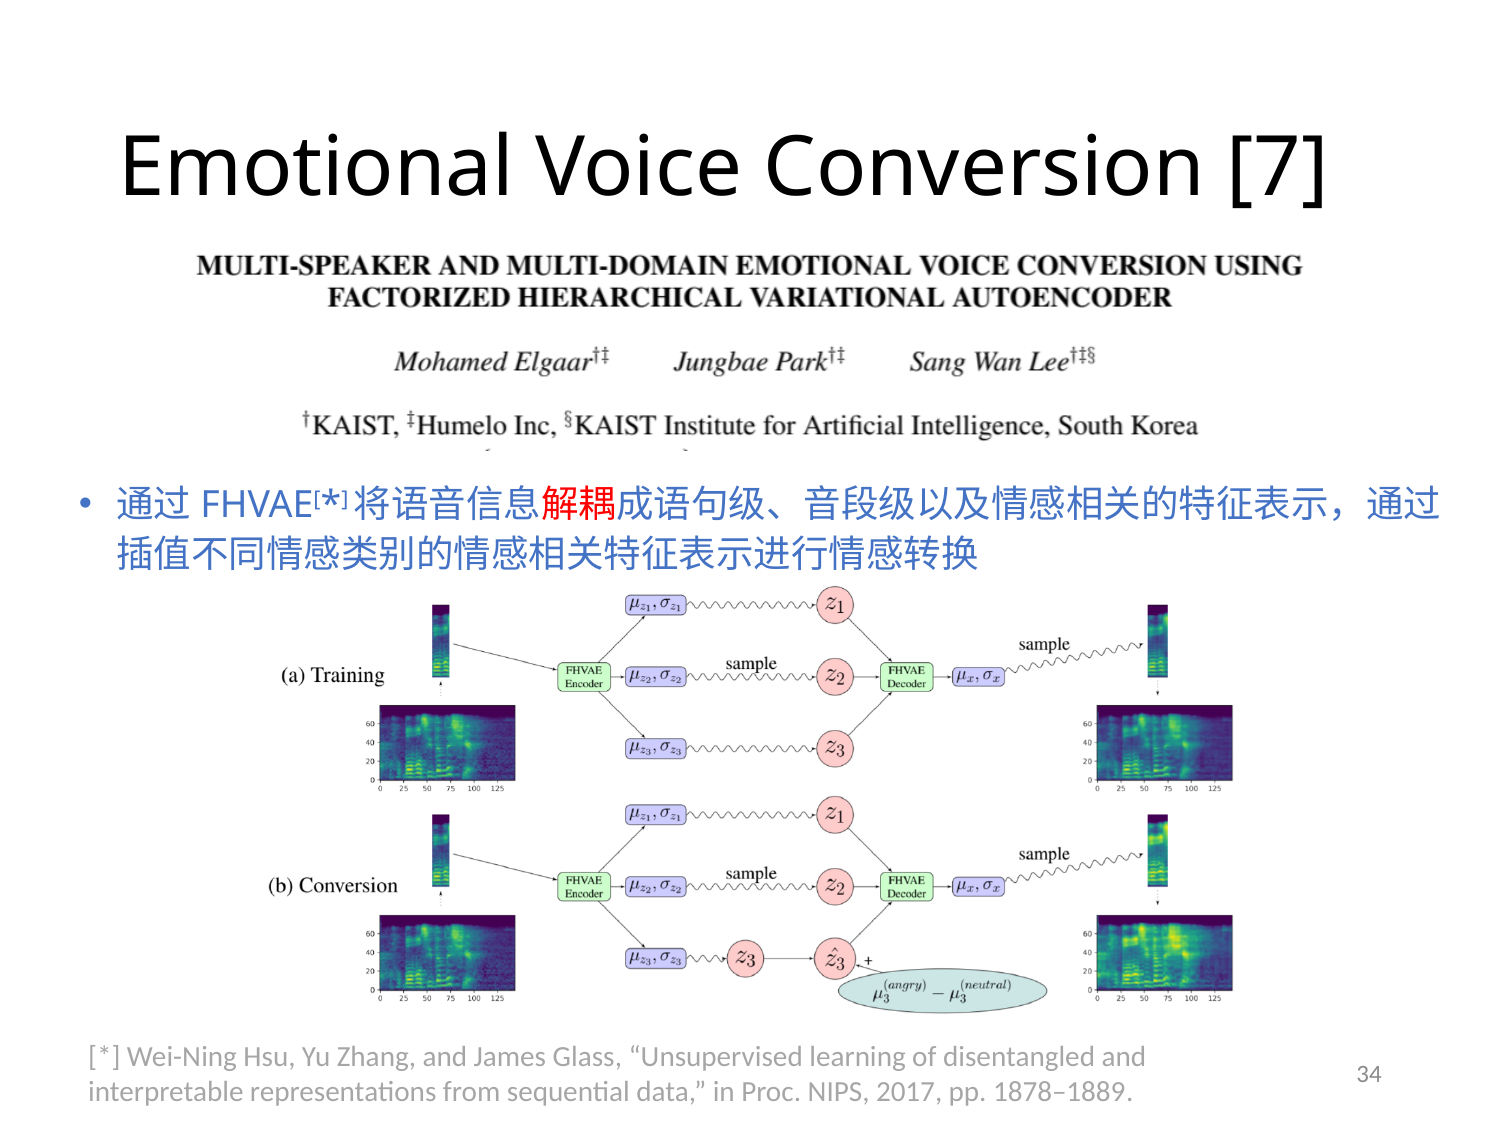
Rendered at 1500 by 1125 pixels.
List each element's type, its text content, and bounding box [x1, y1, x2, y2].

picture [268, 579, 1255, 1017]
text_box 通过FHVAE[*]将语音信息解耦成语句级、音段级以及情感相关的特征表示，通过插值不同情感类别的情感相关特征表示进行情感转换 [63, 468, 1460, 1106]
picture [178, 231, 1322, 451]
title Emotional Voice Conversion [7] [103, 59, 1397, 278]
text_box [*] Wei-Ning Hsu, Yu Zhang, and James Glass, “Unsupervised learning of disentangled and interpretable representations from sequential data,” in Proc. NIPS, 2017, pp. 1878–1889. [73, 1029, 1244, 1115]
